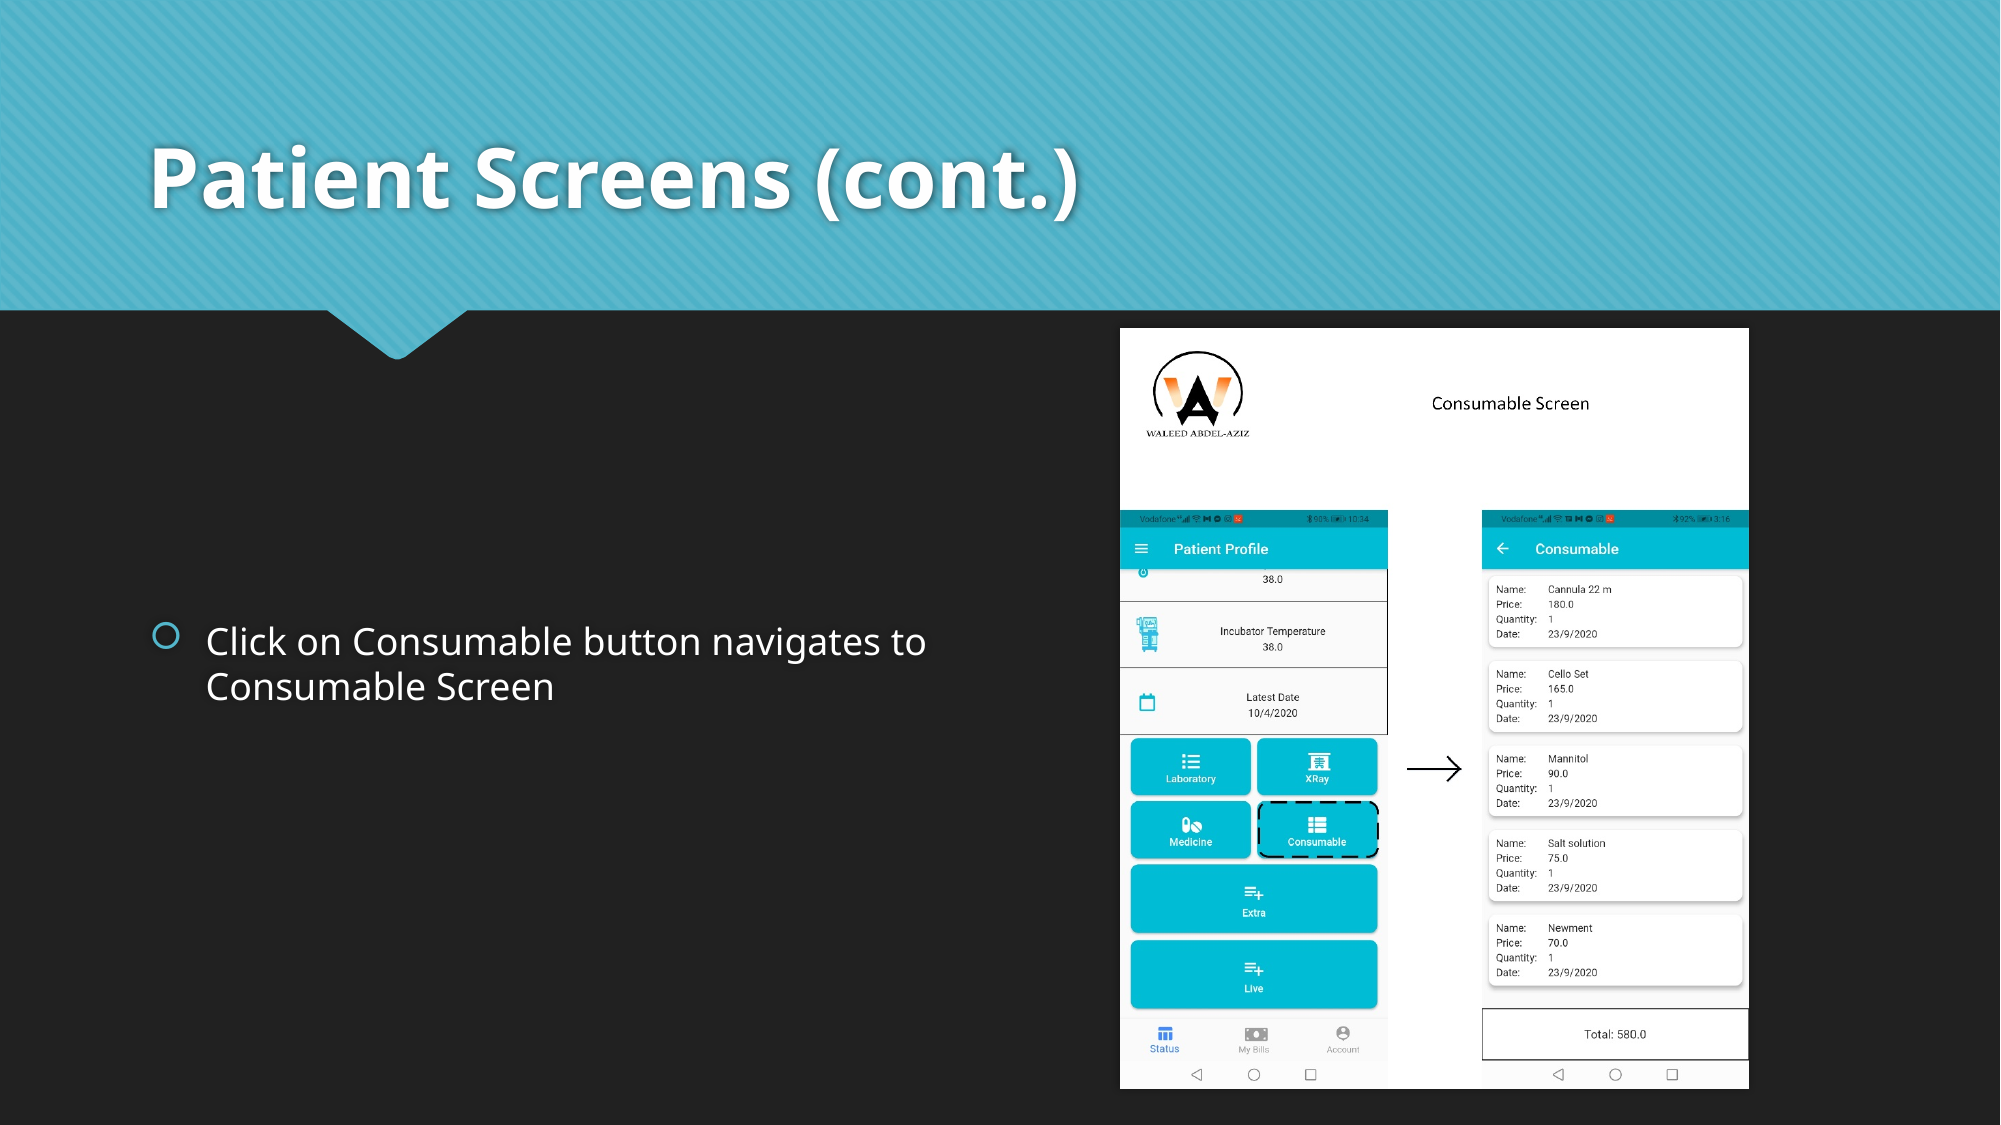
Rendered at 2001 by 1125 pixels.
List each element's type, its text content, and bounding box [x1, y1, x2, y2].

title Patient Screens (cont.) [132, 73, 1868, 233]
list Click on Consumable button navigates to Consumable Screen [134, 364, 1070, 962]
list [1119, 327, 1750, 1089]
